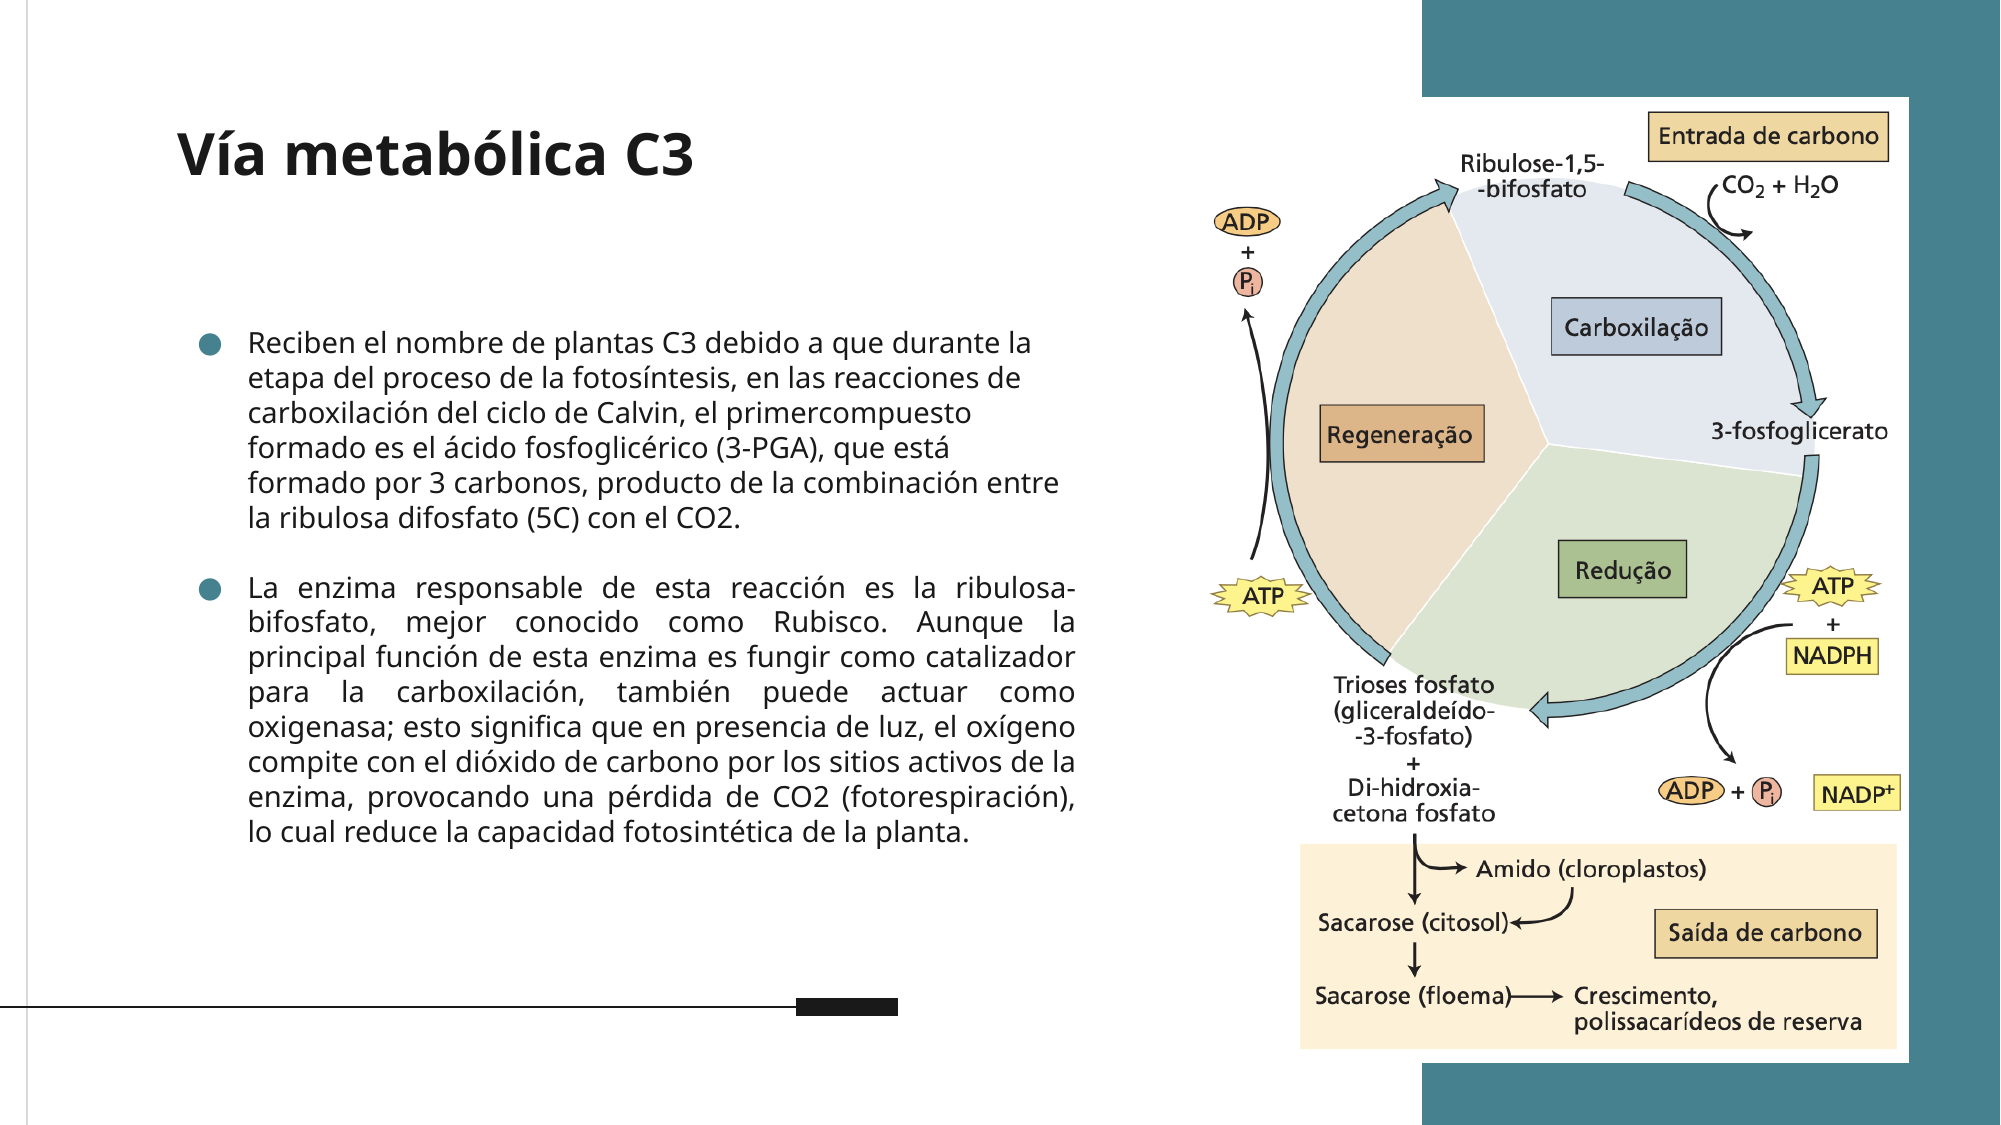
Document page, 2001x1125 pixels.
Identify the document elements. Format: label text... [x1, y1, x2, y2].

subtitle Reciben el nombre de plantas C3 debido a que durante la etapa del proceso de la fotosíntesis, en las reacciones de carboxilación del ciclo de Calvin, el primercompuesto formado es el ácido fosfoglicérico (3-PGA), que está formado por 3 carbonos, producto de la combinación entre la ribulosa difosfato (5C) con el CO2. La enzima responsable de esta reacción es la ribulosa-bifosfato, mejor conocido como Rubisco. Aunque la principal función de esta enzima es fungir como catalizador para la carboxilación, también puede actuar como oxigenasa; esto significa que en presencia de luz, el oxígeno compite con el dióxido de carbono por los sitios activos de la enzima, provocando una pérdida de CO2 (fotorespiración), lo cual reduce la capacidad fotosintética de la planta. [157, 309, 1092, 895]
picture [1182, 97, 1909, 1063]
title Vía metabólica C3 [157, 97, 1180, 223]
